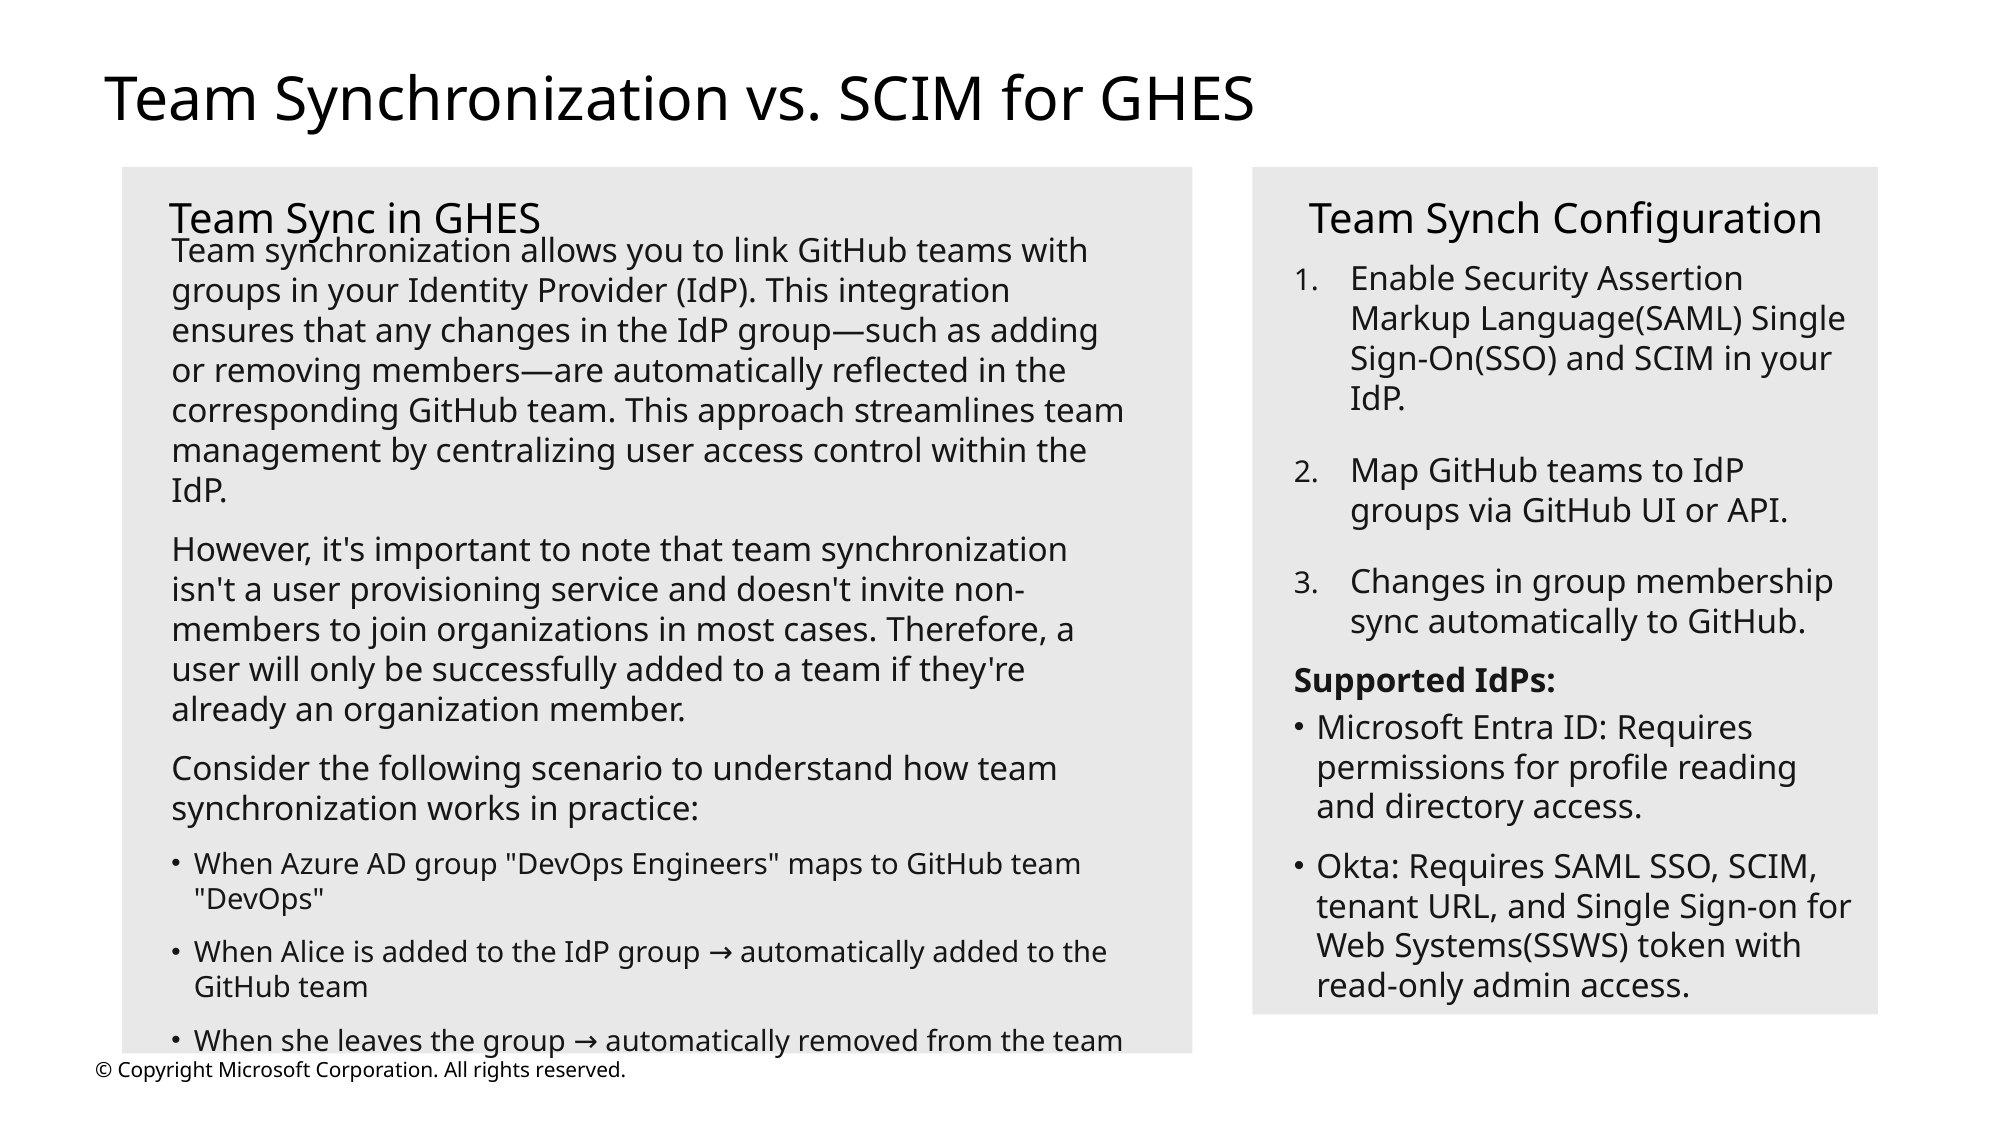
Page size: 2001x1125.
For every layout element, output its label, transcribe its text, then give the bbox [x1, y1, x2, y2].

title Team Synchronization vs. SCIM for GHES [89, 60, 1434, 142]
text_box Enable Security Assertion Markup Language(SAML) Single Sign-On(SSO) and SCIM in your IdP. Map GitHub teams to IdP groups via GitHub UI or API. Changes in group membership sync automatically to GitHub. Supported IdPs: Microsoft Entra ID: Requires permissions for profile reading and directory access. Okta: Requires SAML SSO, SCIM, tenant URL, and Single Sign-on for Web Systems(SSWS) token with read-only admin access. [1293, 590, 1864, 672]
footer © Copyright Microsoft Corporation. All rights reserved. [95, 1053, 776, 1086]
text_box Team Synch Configuration [1293, 179, 2000, 261]
text_box [1251, 165, 1880, 1016]
text_box Team Sync in GHES [153, 179, 1016, 261]
text_box [120, 165, 1194, 1055]
text_box Team synchronization allows you to link GitHub teams with groups in your Identity Provider (IdP). This integration ensures that any changes in the IdP group—such as adding or removing members—are automatically reflected in the corresponding GitHub team. This approach streamlines team management by centralizing user access control within the IdP. However, it's important to note that team synchronization isn't a user provisioning service and doesn't invite non-members to join organizations in most cases. Therefore, a user will only be successfully added to a team if they're already an organization member. Consider the following scenario to understand how team synchronization works in practice: When Azure AD group "DevOps Engineers" maps to GitHub team "DevOps" When Alice is added to the IdP group → automatically added to the GitHub team When she leaves the group → automatically removed from the team [171, 602, 1143, 684]
